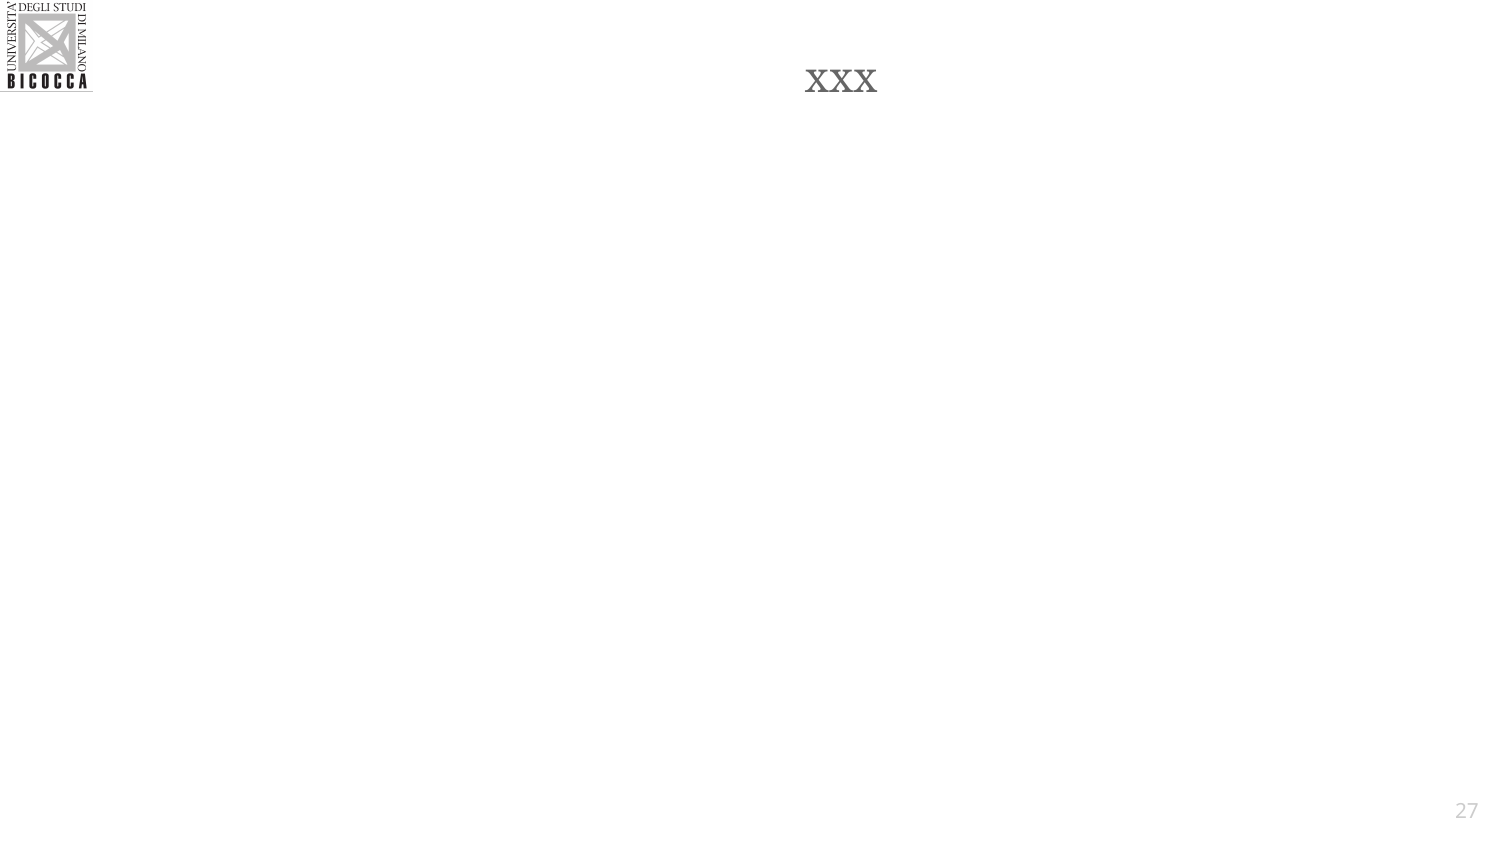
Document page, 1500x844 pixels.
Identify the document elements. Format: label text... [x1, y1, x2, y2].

text_box xxx [789, 28, 1449, 812]
slide_number 27 [1403, 779, 1494, 844]
picture [0, 0, 93, 92]
